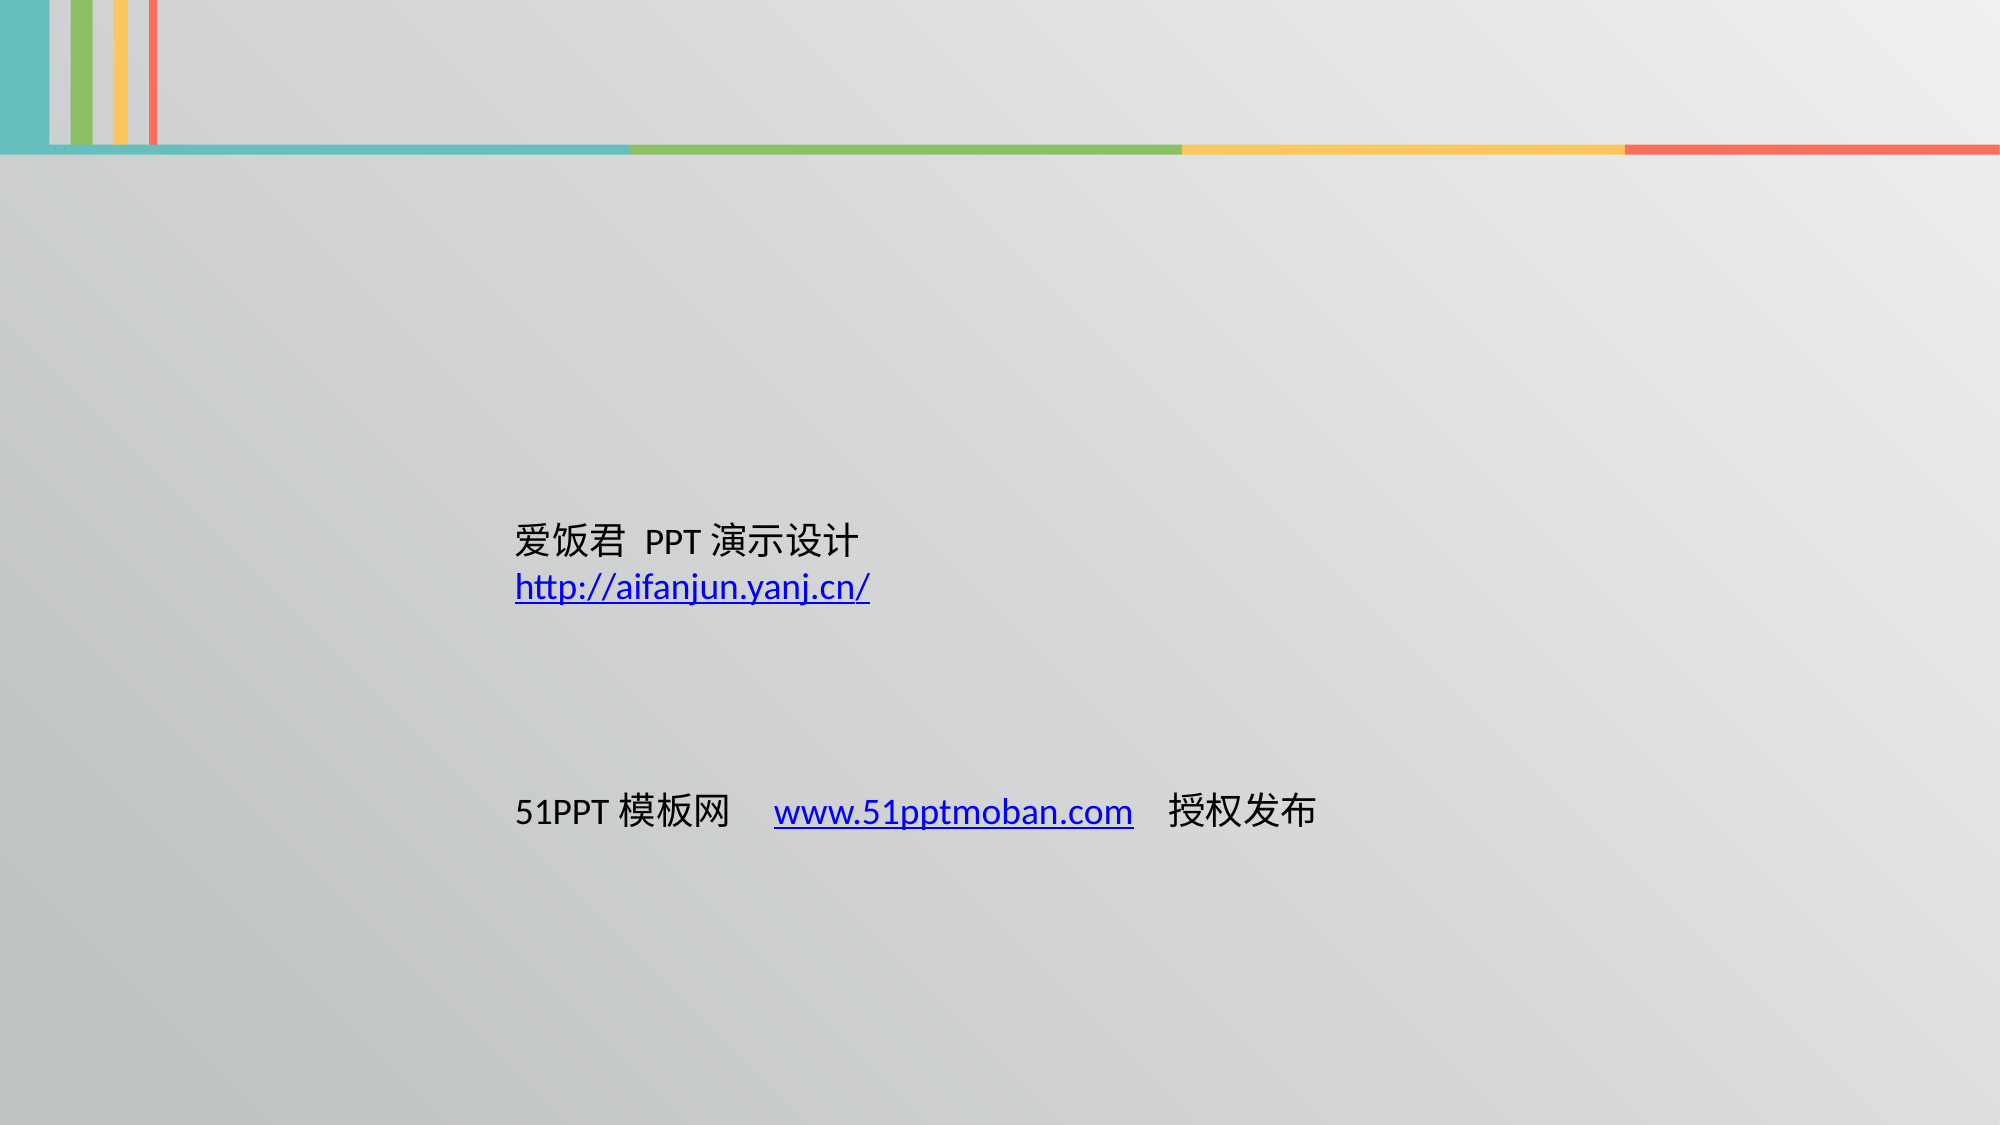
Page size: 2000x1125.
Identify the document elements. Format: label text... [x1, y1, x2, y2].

text_box 爱饭君 PPT演示设计 http://aifanjun.yanj.cn/ 51PPT模板网 www.51pptmoban.com 授权发布 [500, 509, 1500, 840]
